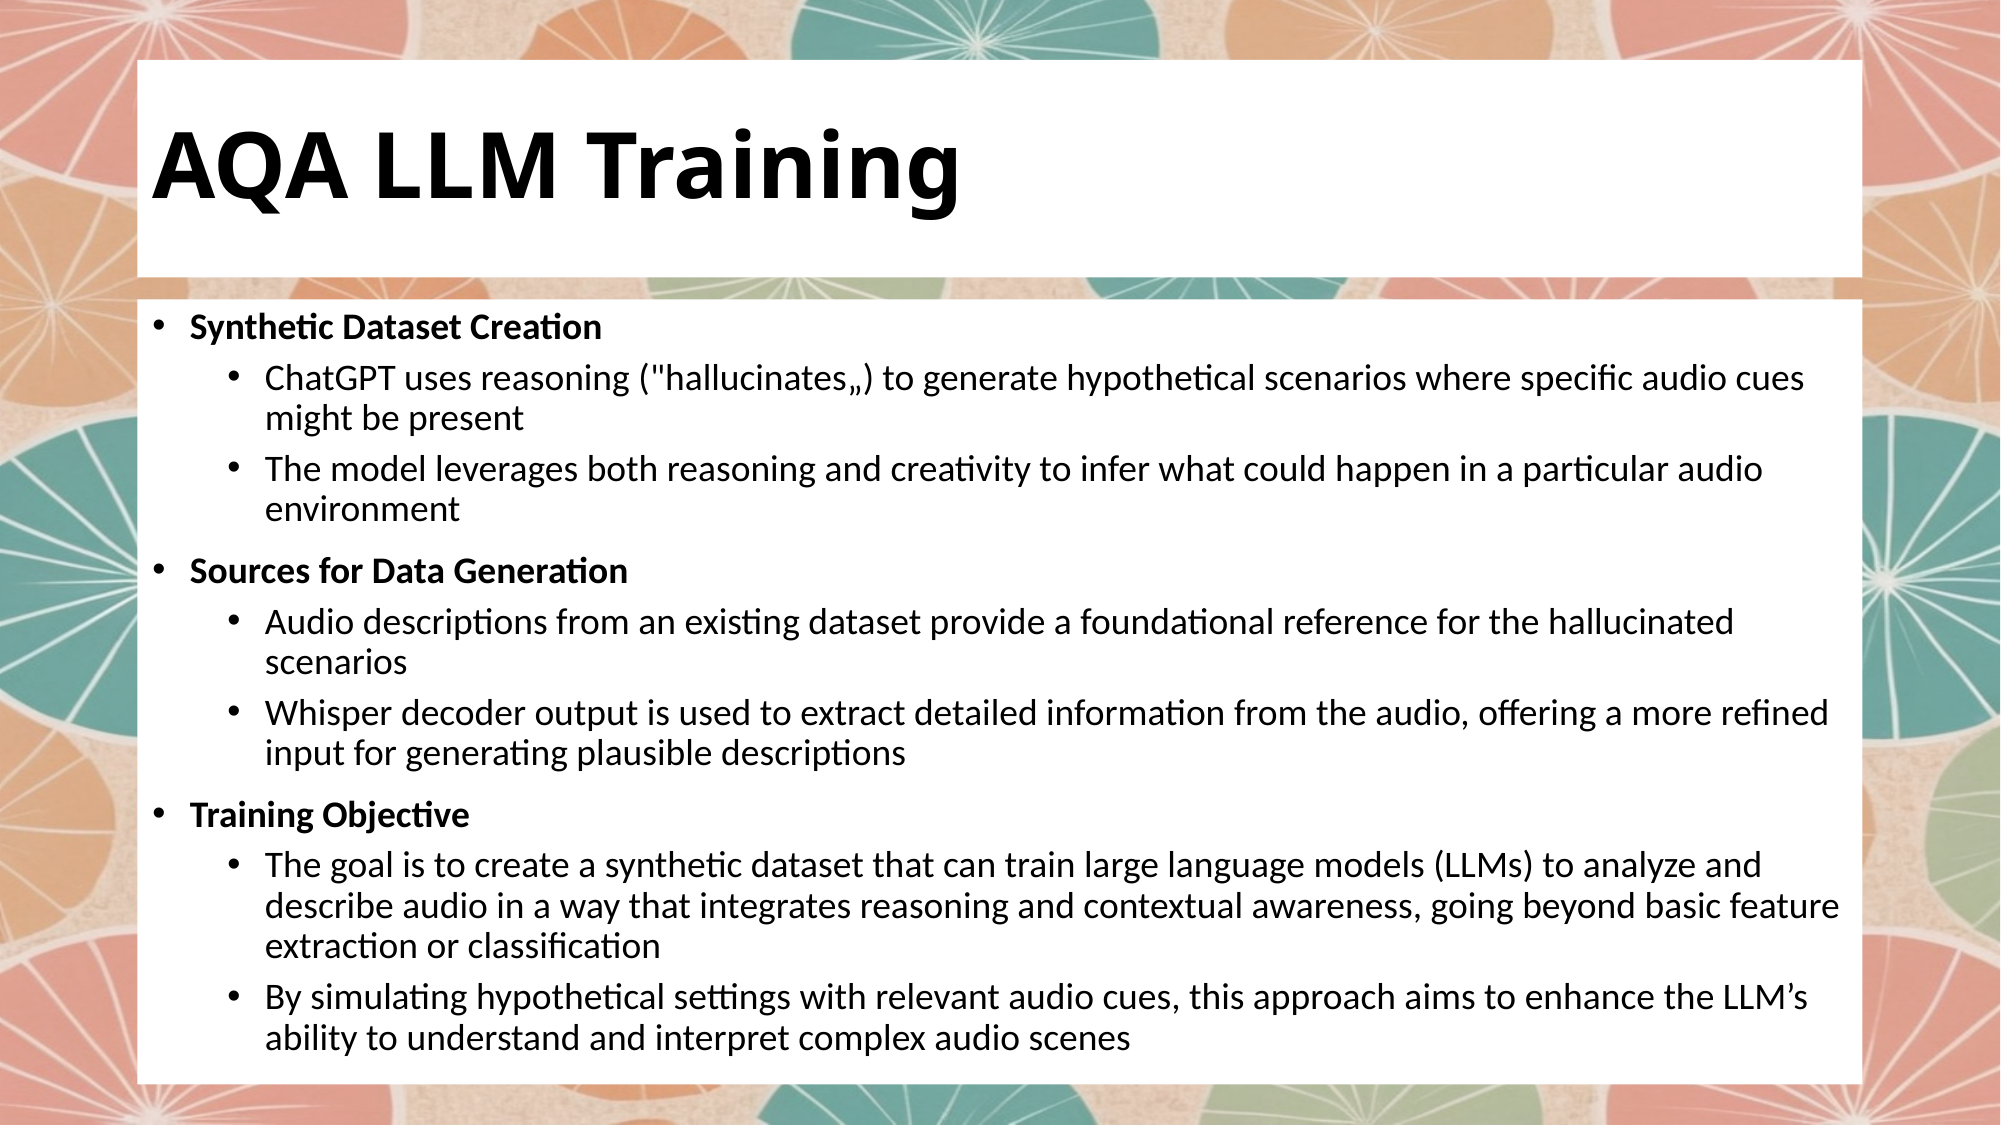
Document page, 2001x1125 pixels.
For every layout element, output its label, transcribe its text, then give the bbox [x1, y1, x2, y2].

list Synthetic Dataset Creation ChatGPT uses reasoning ("hallucinates„) to generate hypothetical scenarios where specific audio cues might be present The model leverages both reasoning and creativity to infer what could happen in a particular audio environment Sources for Data Generation Audio descriptions from an existing dataset provide a foundational reference for the hallucinated scenarios Whisper decoder output is used to extract detailed information from the audio, offering a more refined input for generating plausible descriptions Training Objective The goal is to create a synthetic dataset that can train large language models (LLMs) to analyze and describe audio in a way that integrates reasoning and contextual awareness, going beyond basic feature extraction or classification By simulating hypothetical settings with relevant audio cues, this approach aims to enhance the LLM’s ability to understand and interpret complex audio scenes [137, 299, 1863, 1085]
title AQA LLM Training [137, 59, 1863, 278]
picture [0, 0, 2001, 1125]
